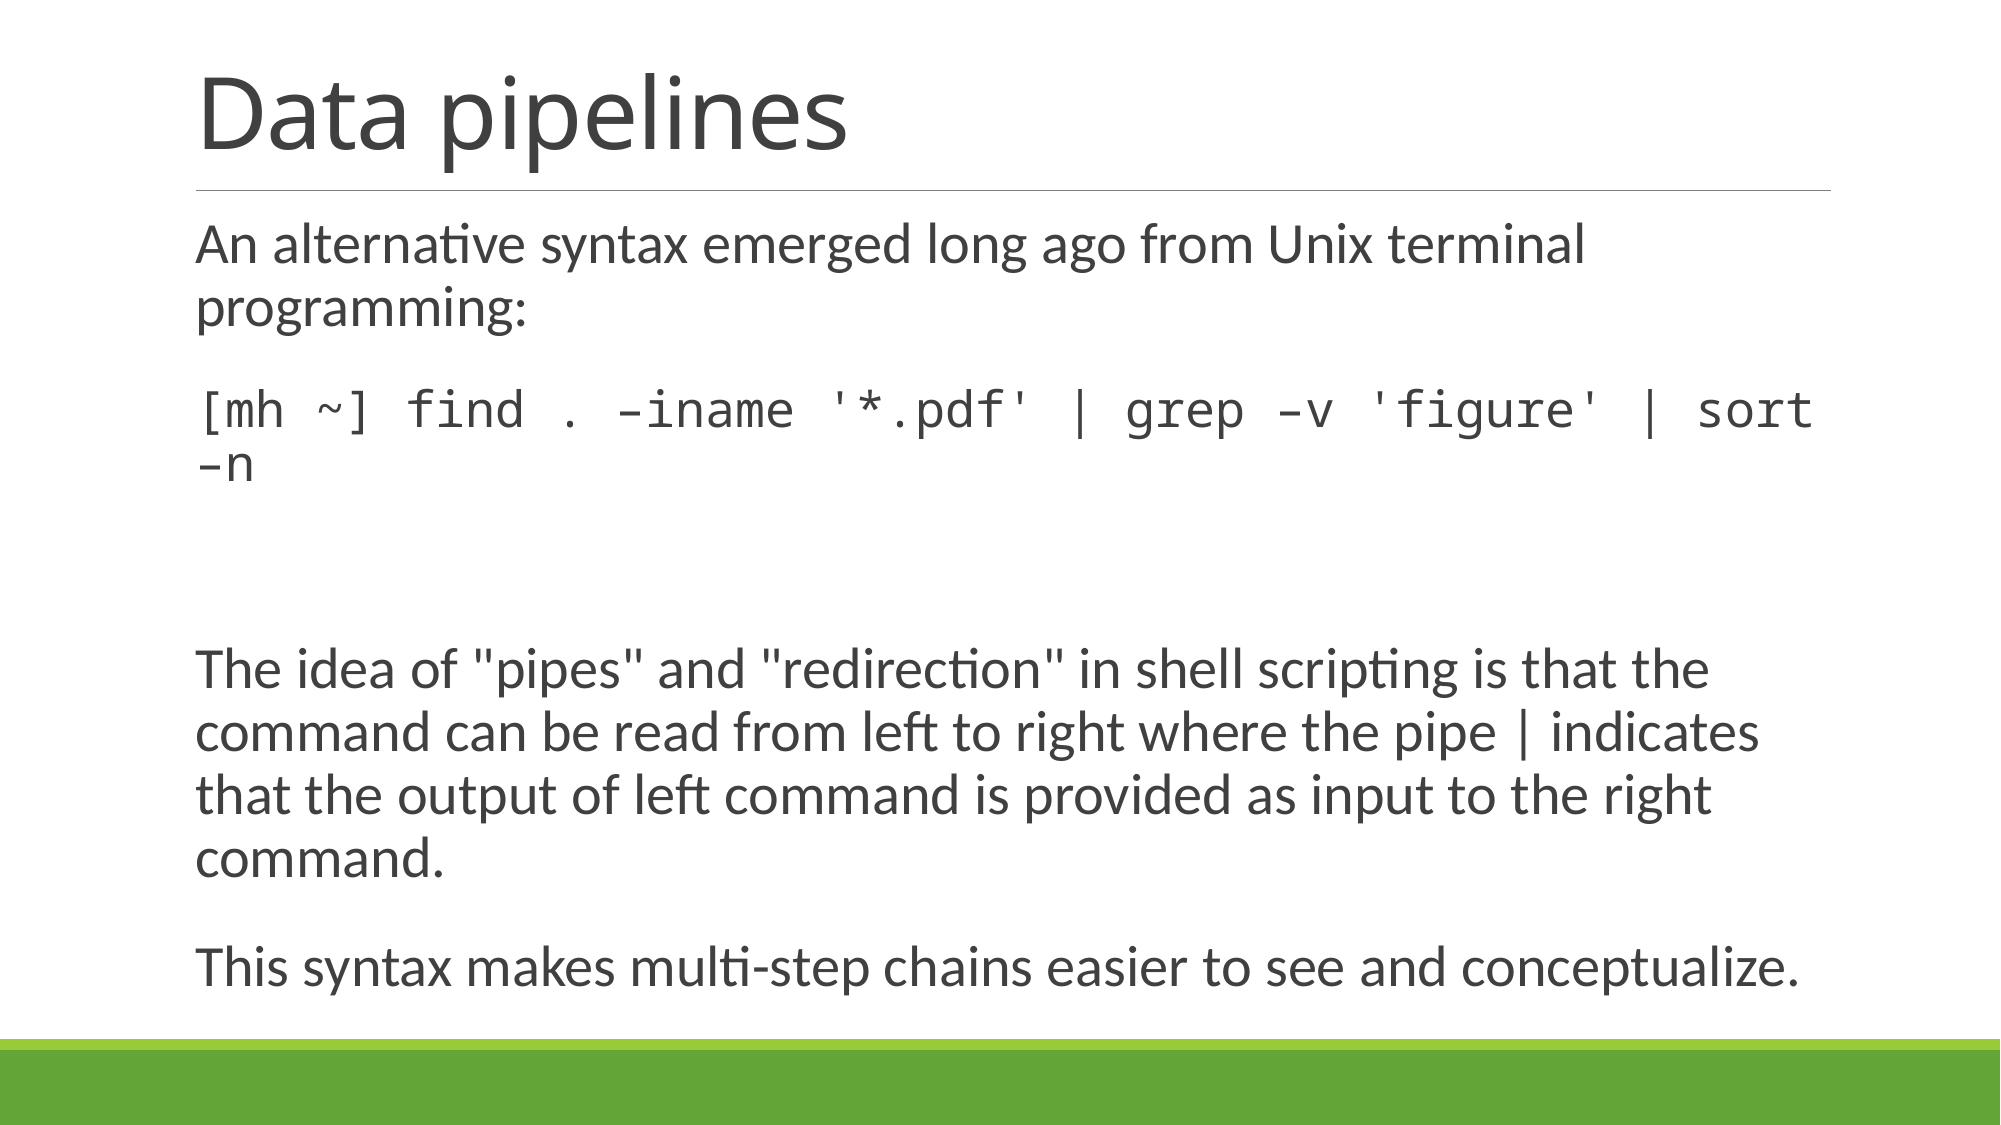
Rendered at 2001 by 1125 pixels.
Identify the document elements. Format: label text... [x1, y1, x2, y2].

list An alternative syntax emerged long ago from Unix terminal programming: [mh ~] find . –iname '*.pdf' | grep –v 'figure' | sort –n The idea of "pipes" and "redirection" in shell scripting is that the command can be read from left to right where the pipe | indicates that the output of left command is provided as input to the right command. This syntax makes multi-step chains easier to see and conceptualize. [180, 205, 1830, 1025]
title Data pipelines [180, 47, 1830, 178]
